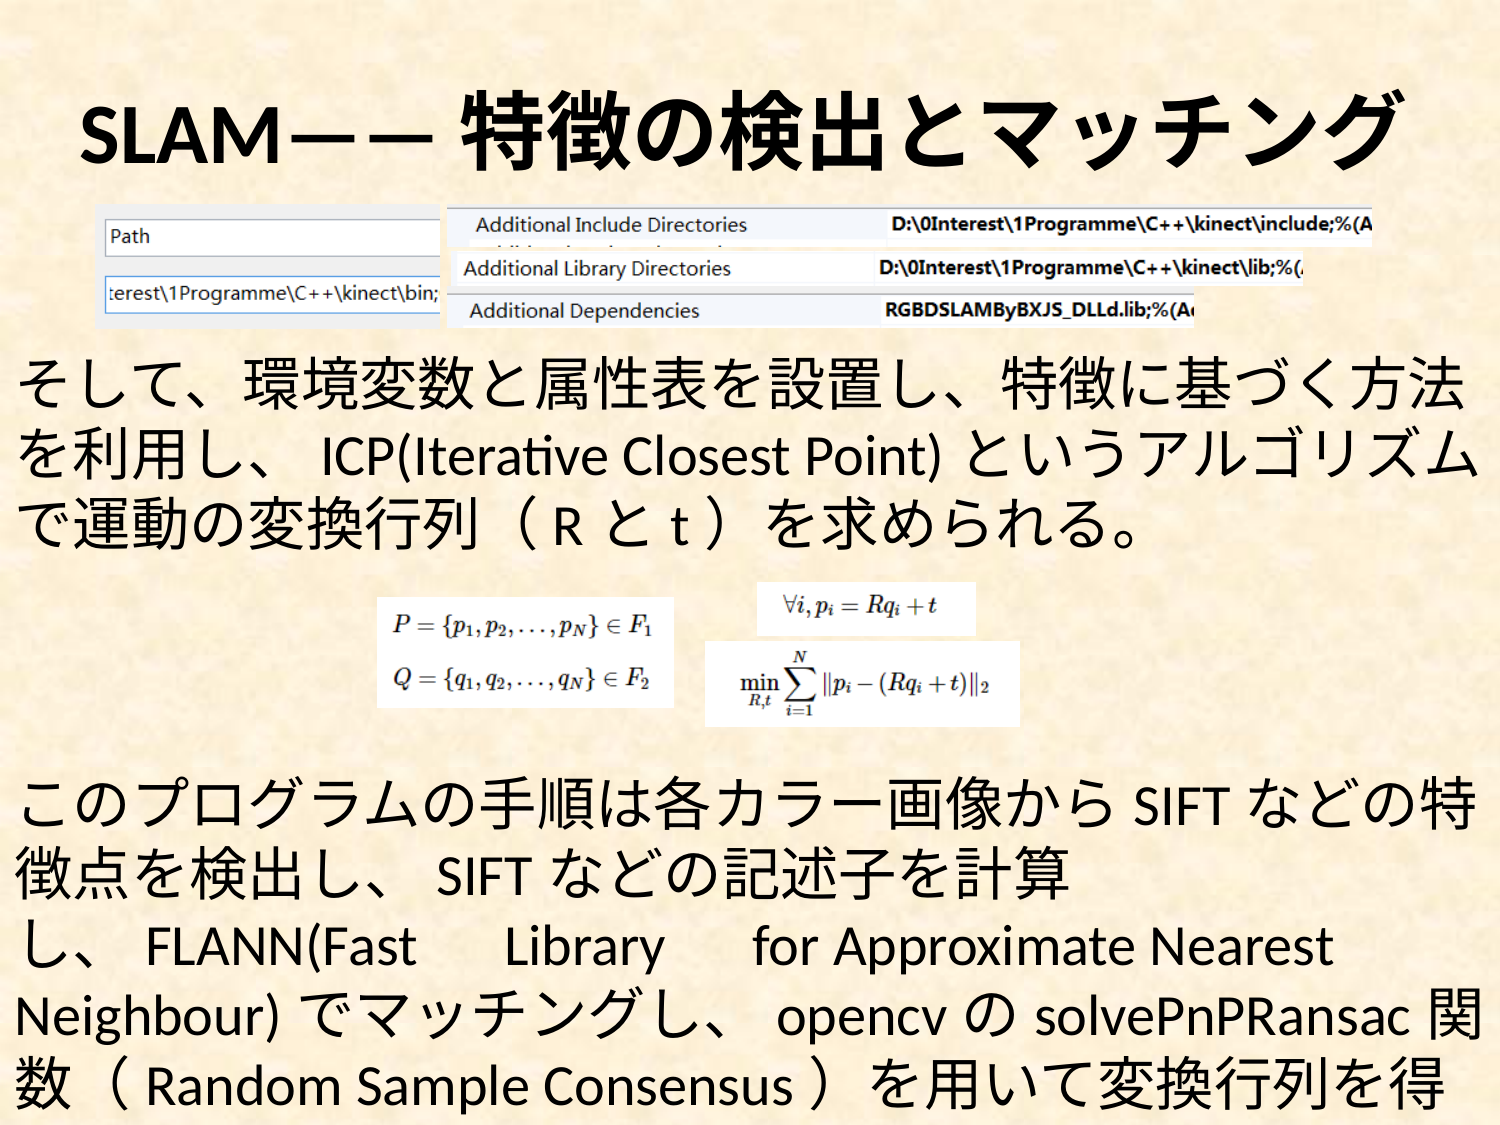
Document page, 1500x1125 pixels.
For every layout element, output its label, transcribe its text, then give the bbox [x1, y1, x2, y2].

picture [757, 582, 976, 636]
picture [705, 641, 1020, 727]
text_box SLAM——特徴の検出とマッチング [58, 23, 1430, 235]
text_box そして、環境変数と属性表を設置し、特徴に基づく方法を利用し、ICP(Iterative Closest Point)というアルゴリズムで運動の変換行列（Rとt）を求められる。 このプログラムの手順は各カラー画像からSIFTなどの特徴点を検出し、SIFTなどの記述子を計算し、FLANN(Fast Library for Approximate Nearest Neighbour)でマッチングし、opencvのsolvePnPRansac関数（Random Sample Consensus）を用いて変換行列を得る。 [0, 339, 1500, 1125]
picture [377, 597, 675, 708]
picture [0, 0, 1500, 339]
